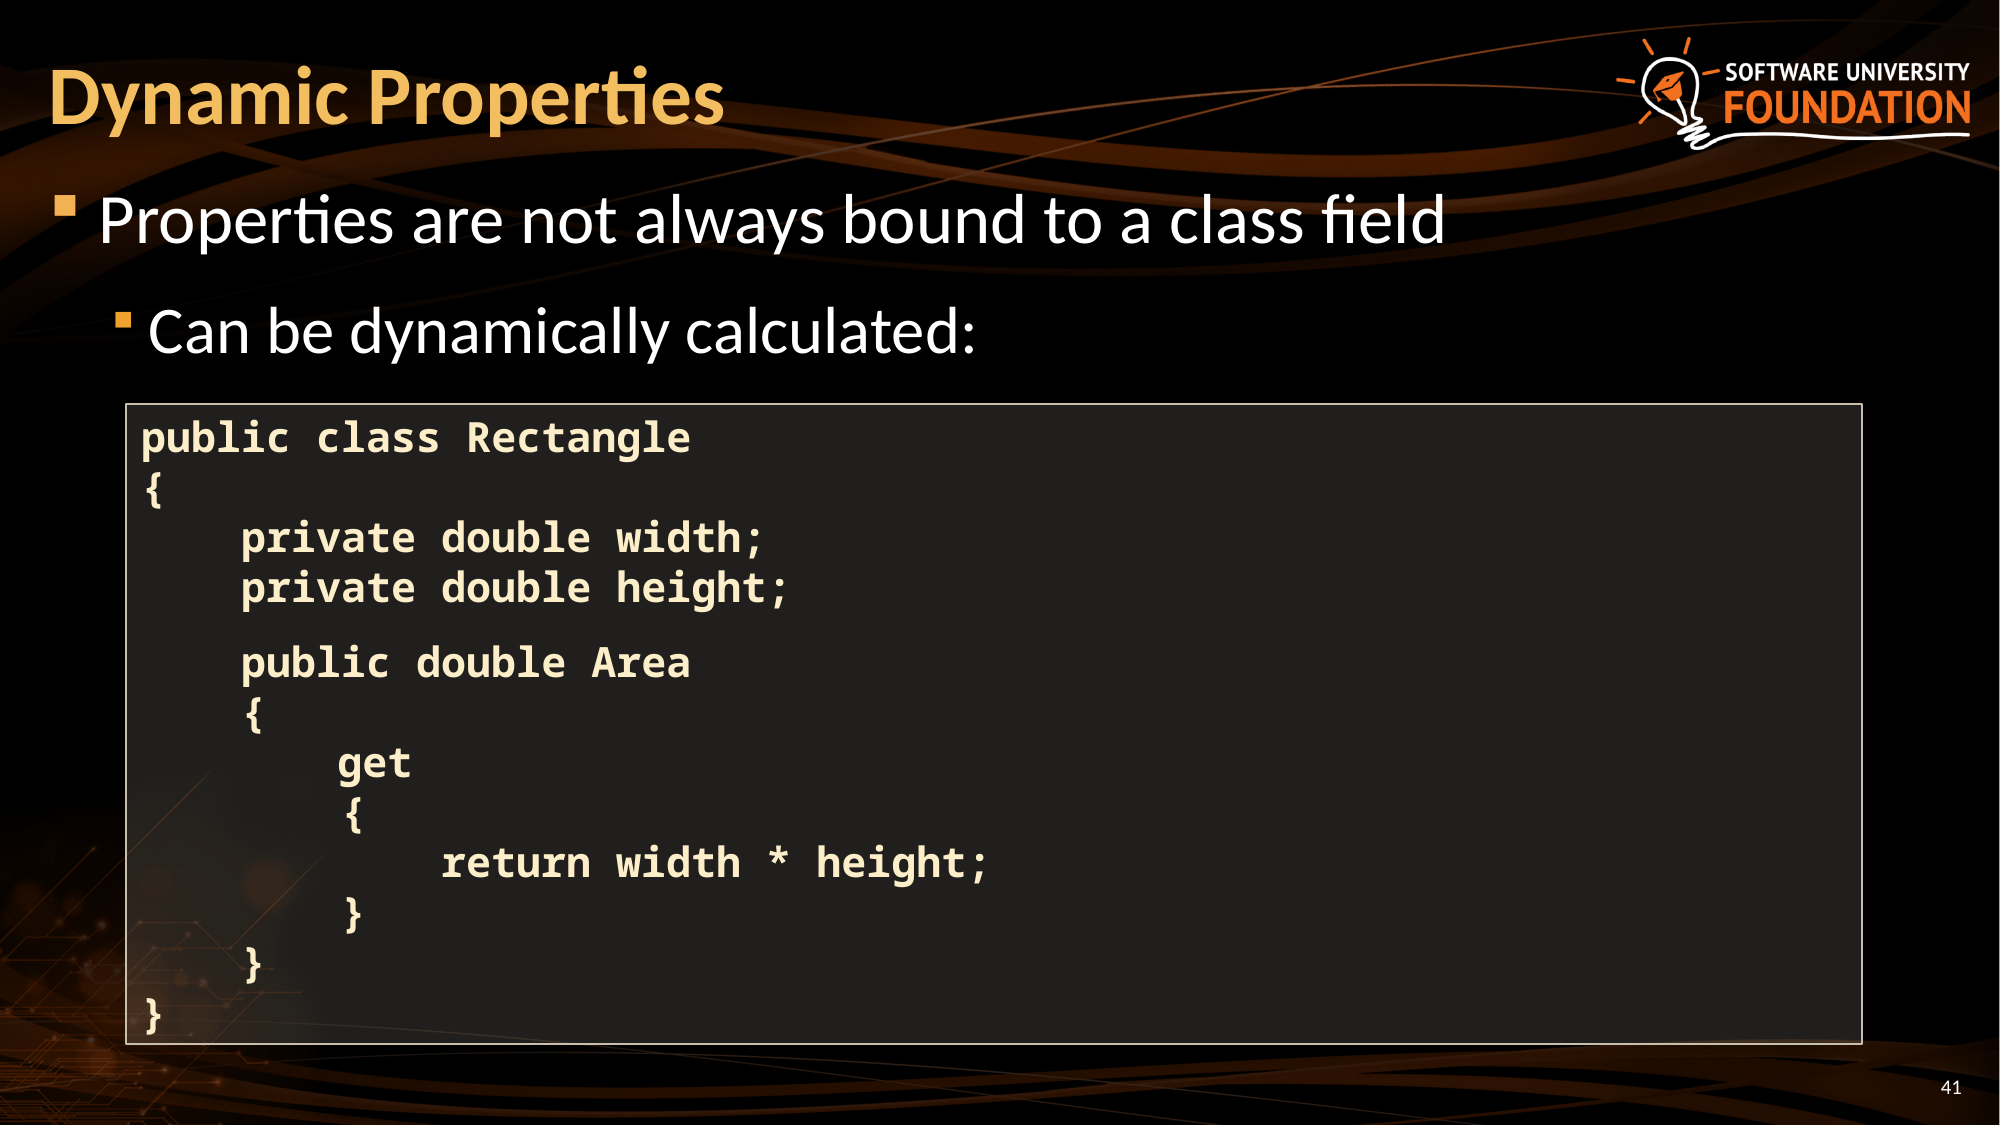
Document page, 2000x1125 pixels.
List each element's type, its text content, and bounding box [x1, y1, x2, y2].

picture [0, 0, 2000, 1125]
text_box public class Rectangle { private double width; private double height; public double Area { get { return width * height; } } } [126, 403, 1863, 1044]
slide_number 41 [1897, 1077, 1968, 1103]
title Dynamic Properties [30, 6, 1602, 189]
list Properties are not always bound to a class field Can be dynamically calculated: [31, 162, 1968, 1077]
